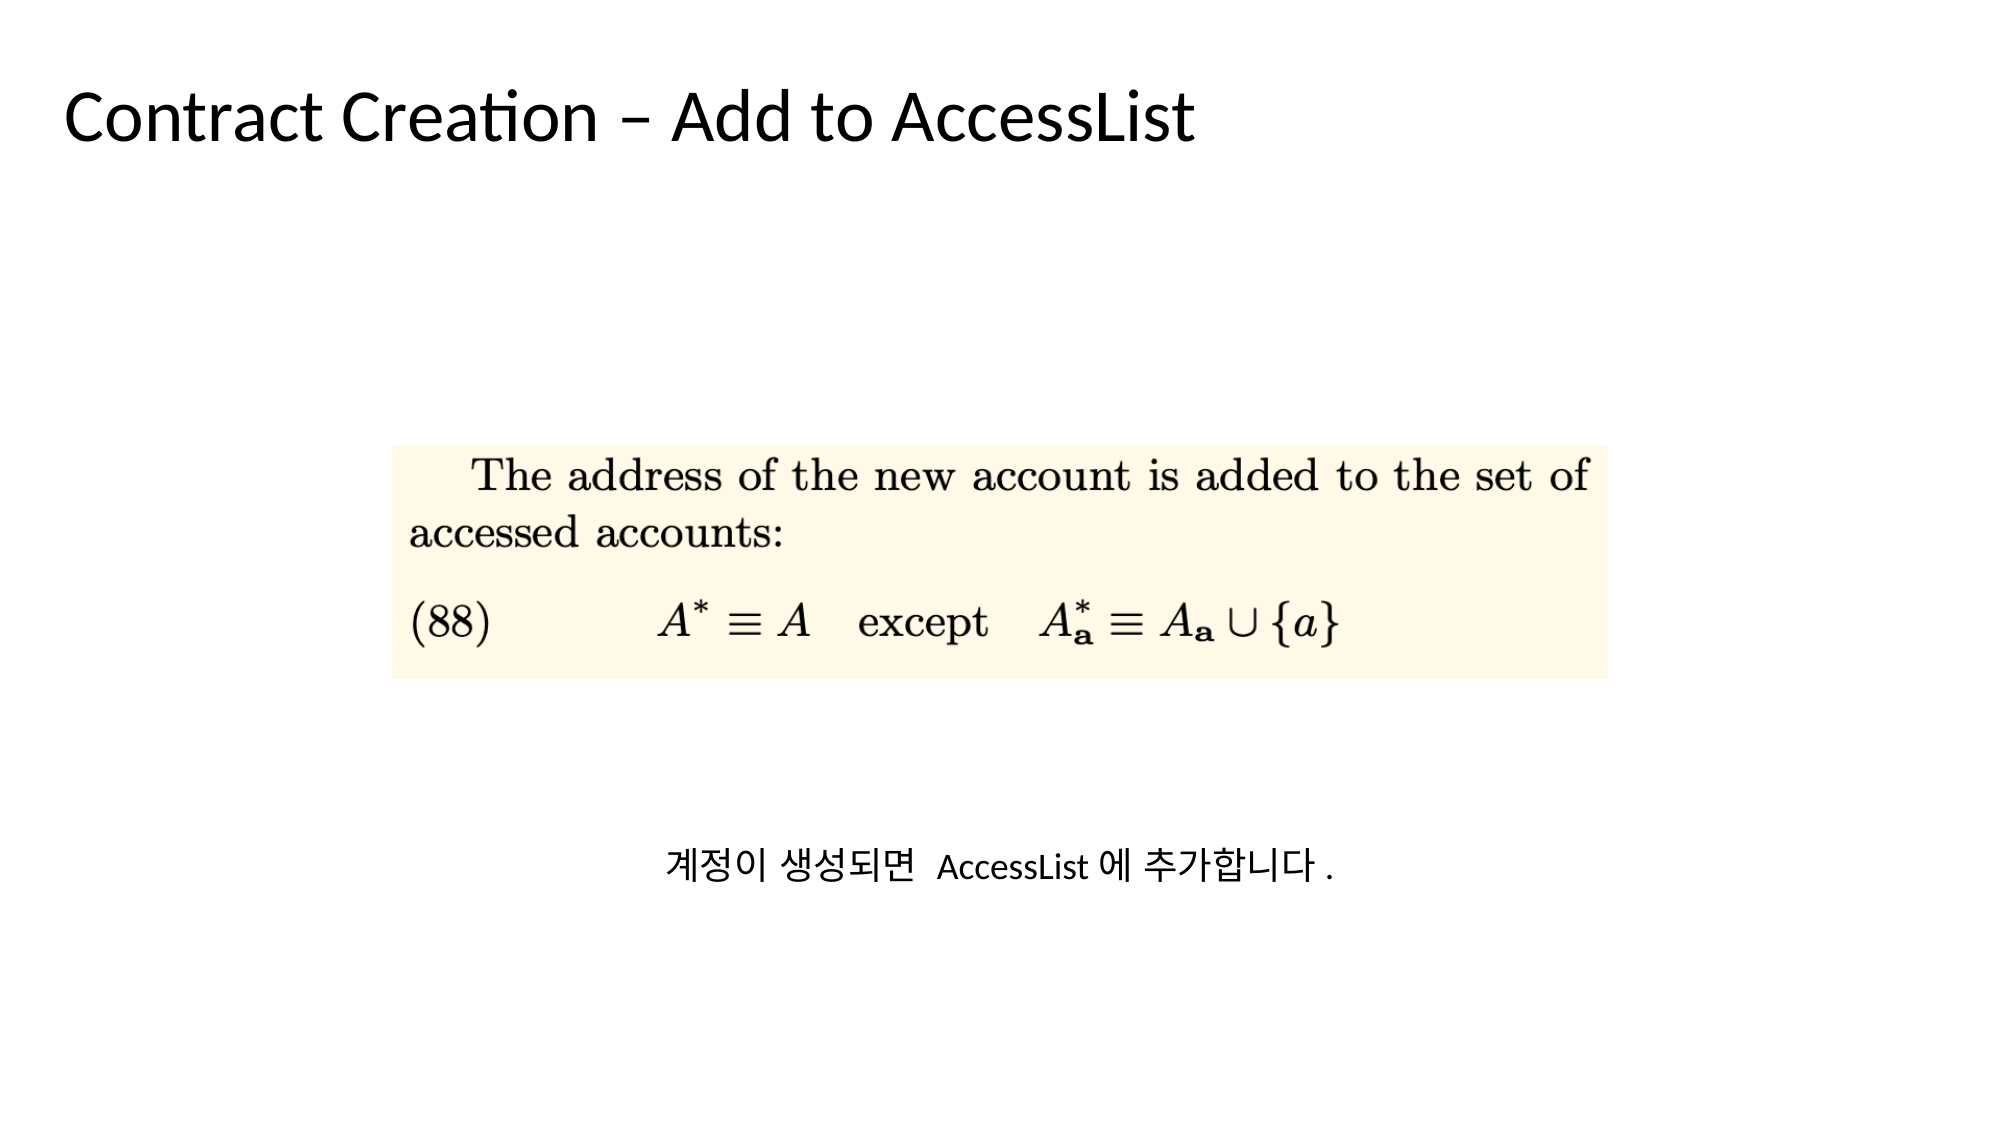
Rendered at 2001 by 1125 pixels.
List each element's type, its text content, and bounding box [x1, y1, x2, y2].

text_box Contract Creation – Add to AccessList [50, 59, 1213, 165]
picture [392, 446, 1608, 679]
text_box 계정이 생성되면 AccessList에 추가합니다. [650, 834, 1350, 894]
